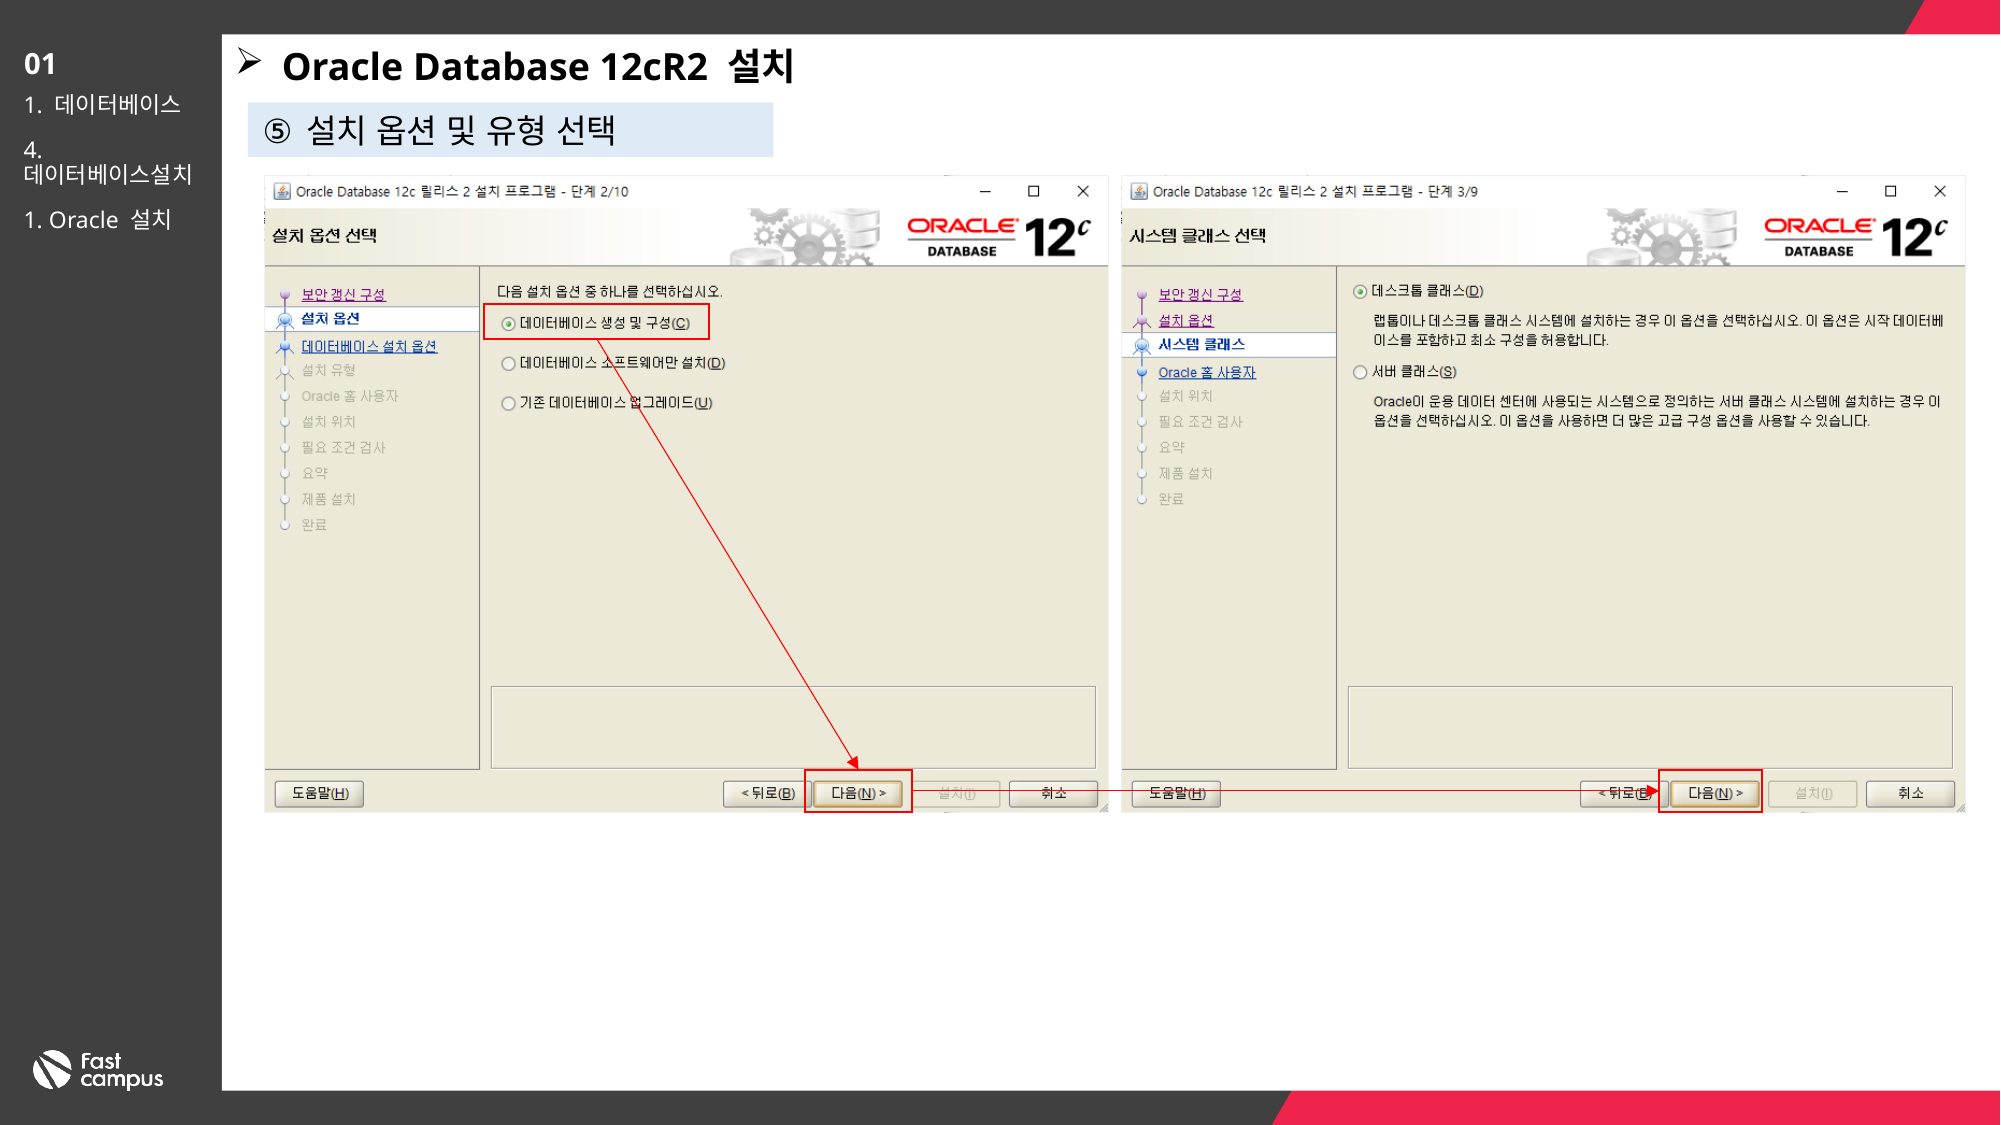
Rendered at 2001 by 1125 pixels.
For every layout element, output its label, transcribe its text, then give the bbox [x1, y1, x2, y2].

picture [264, 175, 1109, 813]
picture [1120, 175, 1966, 813]
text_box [596, 338, 859, 770]
text_box Oracle Database 12cR2 설치 [220, 35, 812, 96]
list 01 [9, 41, 220, 86]
list 1. 데이터베이스 4. 데이터베이스설치 1. Oracle 설치 [8, 86, 229, 291]
text_box 설치 옵션 및 유형 선택 [247, 102, 774, 158]
picture [33, 1050, 163, 1091]
